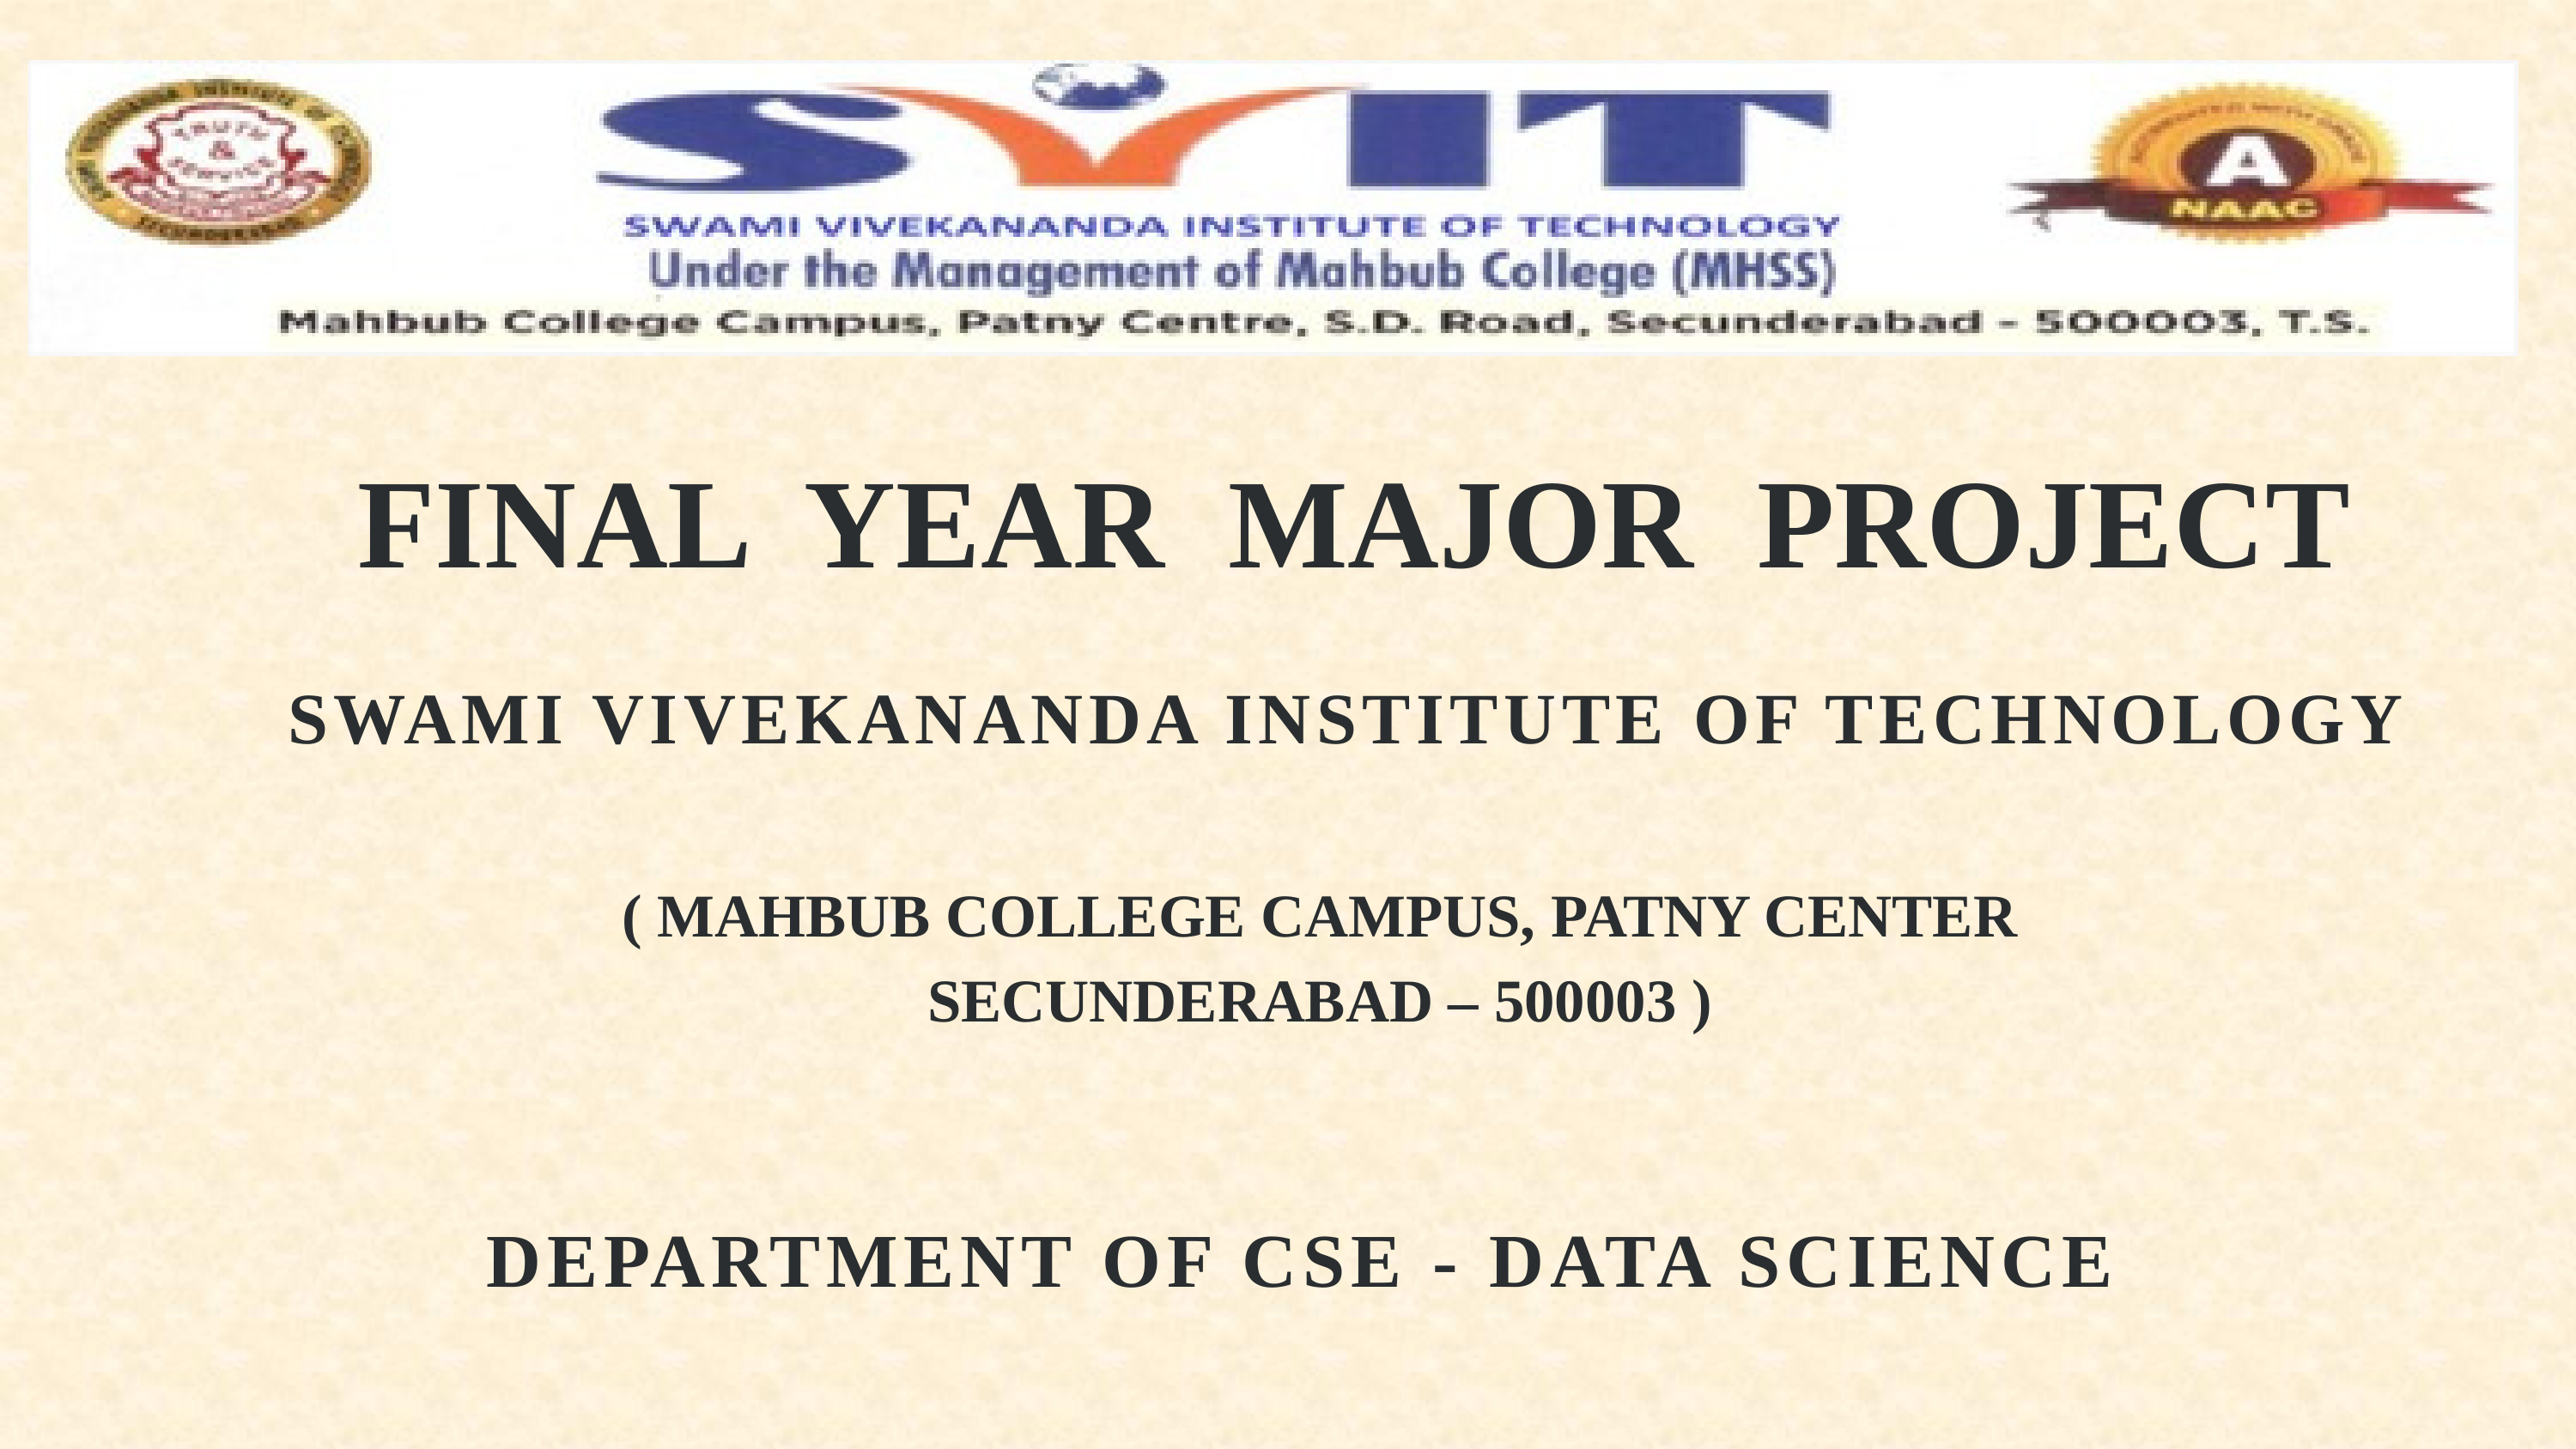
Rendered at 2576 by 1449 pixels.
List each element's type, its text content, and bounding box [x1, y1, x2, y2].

picture [0, 0, 2576, 1449]
text_box SWAMI VIVEKANANDA INSTITUTE OF TECHNOLOGY [267, 657, 2426, 759]
text_box DEPARTMENT OF CSE - DATA SCIENCE [483, 1196, 2119, 1303]
text_box ( MAHBUB COLLEGE CAMPUS, PATNY CENTER SECUNDERABAD – 500003 ) [590, 864, 2050, 1034]
text_box [27, 60, 2518, 356]
text_box FINAL YEAR MAJOR PROJECT [337, 415, 2372, 593]
